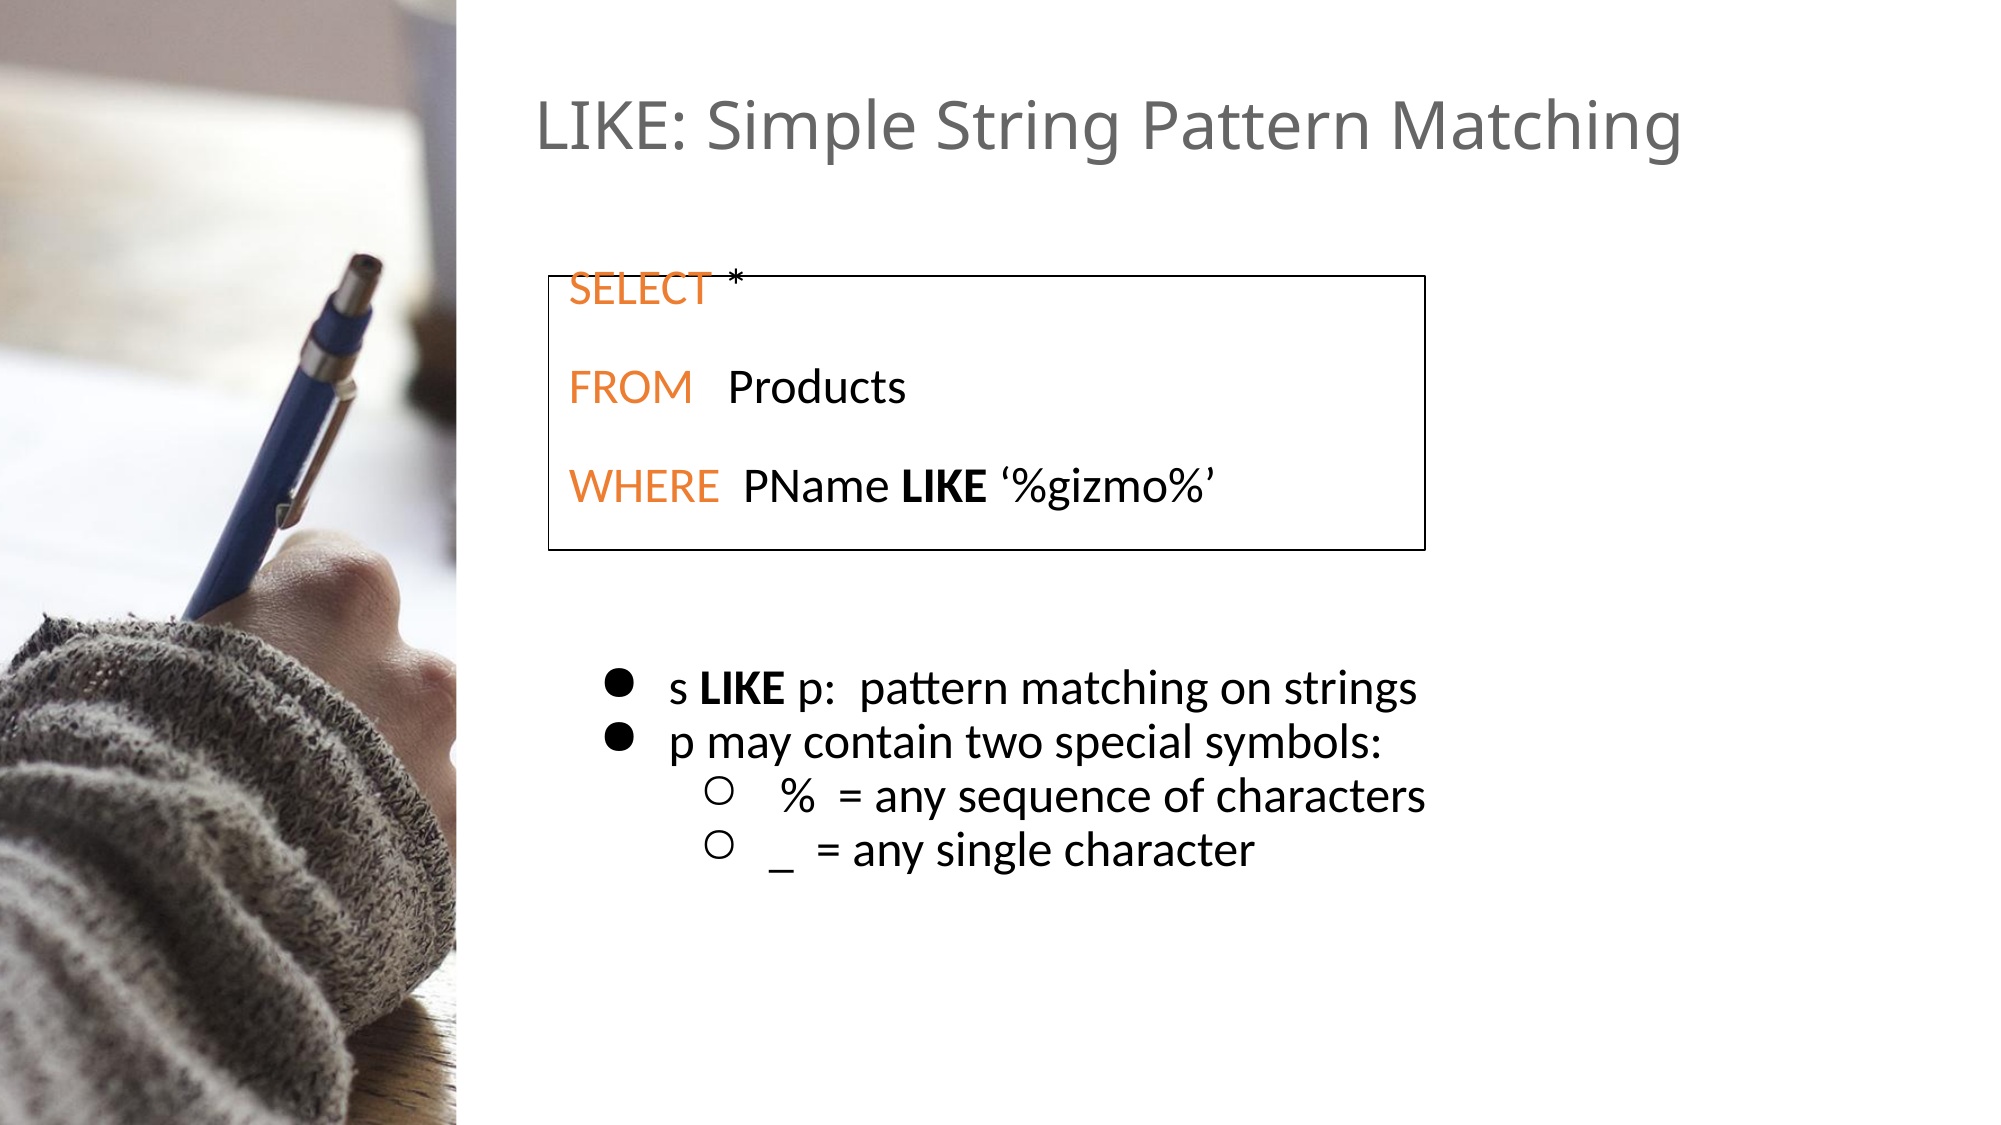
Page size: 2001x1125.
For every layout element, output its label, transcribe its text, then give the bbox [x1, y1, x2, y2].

text_box s LIKE p: pattern matching on strings p may contain two special symbols: % = any sequence of characters _ = any single character [548, 656, 1473, 883]
text_box SELECT * FROM Products WHERE PName LIKE ‘%gizmo%’ [548, 276, 1426, 551]
title LIKE: Simple String Pattern Matching [514, 62, 1926, 317]
picture [0, 0, 457, 1125]
